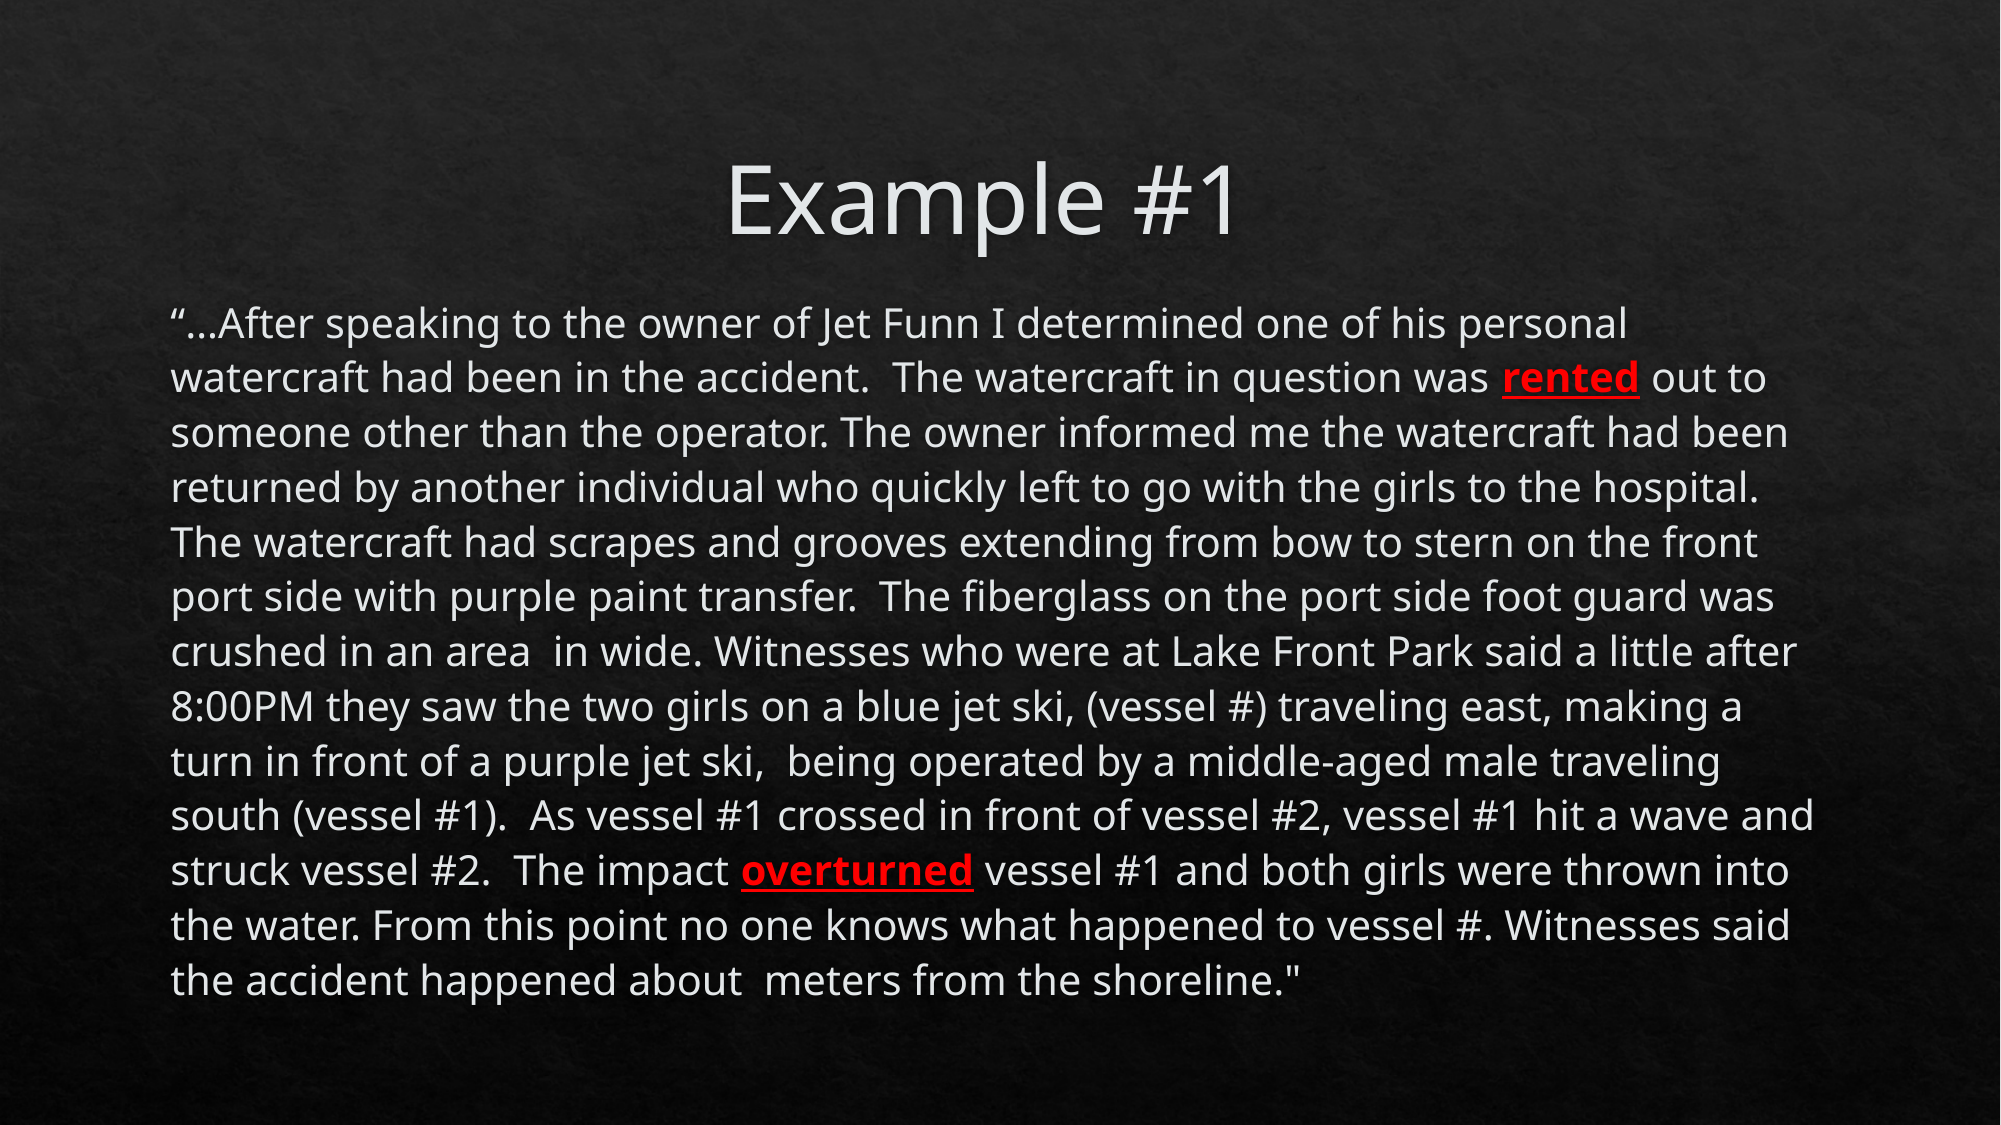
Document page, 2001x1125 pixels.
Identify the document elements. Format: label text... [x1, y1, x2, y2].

list “…After speaking to the owner of Jet Funn I determined one of his personal watercraft had been in the accident. The watercraft in question was rented out to someone other than the operator. The owner informed me the watercraft had been returned by another individual who quickly left to go with the girls to the hospital. The watercraft had scrapes and grooves extending from bow to stern on the front port side with purple paint transfer. The fiberglass on the port side foot guard was crushed in an area in wide. Witnesses who were at Lake Front Park said a little after 8:00PM they saw the two girls on a blue jet ski, (vessel #) traveling east, making a turn in front of a purple jet ski, being operated by a middle-aged male traveling south (vessel #1). As vessel #1 crossed in front of vessel #2, vessel #1 hit a wave and struck vessel #2. The impact overturned vessel #1 and both girls were thrown into the water. From this point no one knows what happened to vessel #. Witnesses said the accident happened about meters from the shoreline." [149, 284, 1849, 1025]
title Example #1 [149, 99, 1849, 279]
